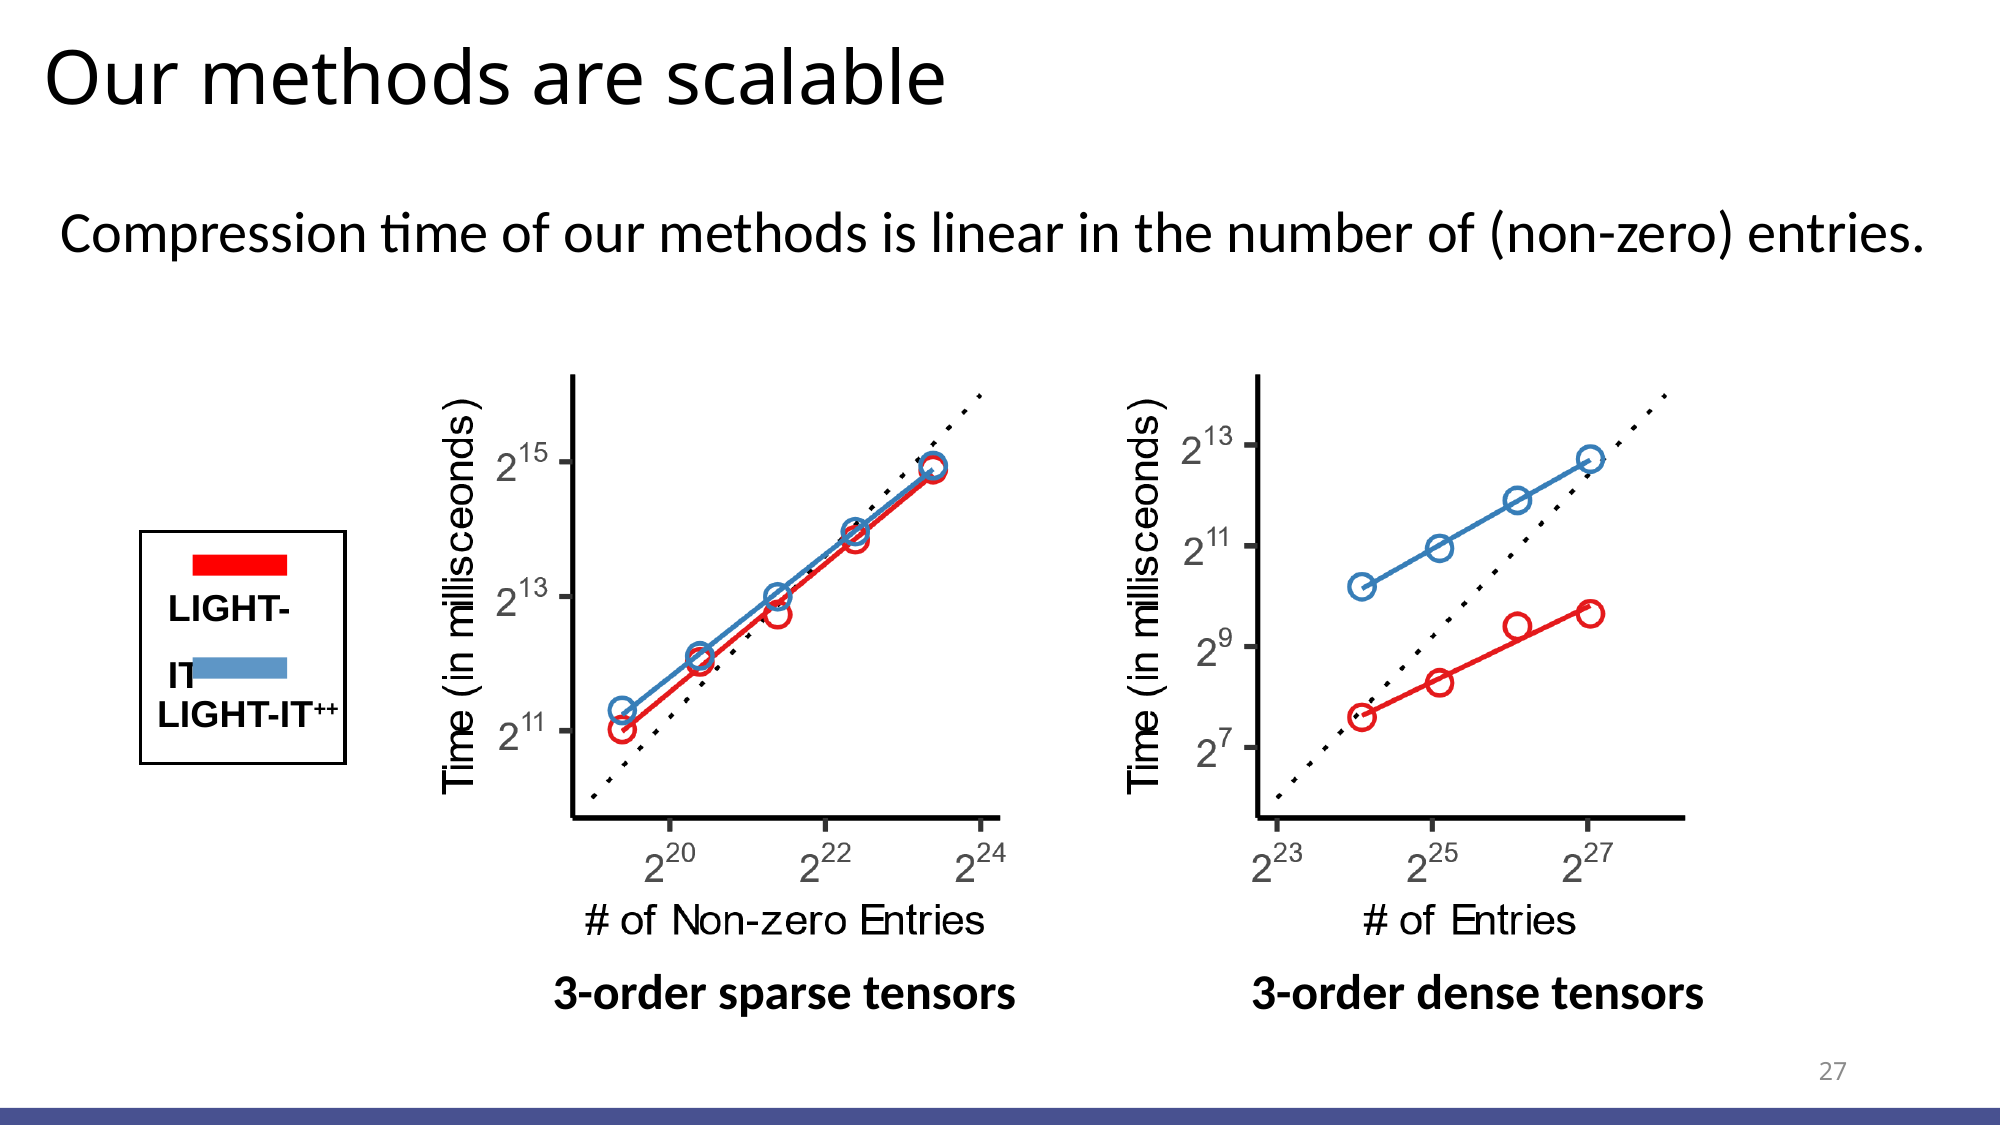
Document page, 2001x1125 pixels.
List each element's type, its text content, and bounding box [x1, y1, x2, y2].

picture [1127, 352, 1718, 943]
picture [442, 352, 1033, 943]
list Compression time of our methods is linear in the number of (non-zero) entries. [45, 195, 2000, 1014]
title Our methods are scalable [28, 22, 1955, 139]
text_box 3-order dense tensors [1197, 952, 1759, 1027]
slide_number 27 [1412, 1042, 1863, 1103]
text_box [137, 531, 348, 764]
text_box 3-order sparse tensors [503, 952, 1065, 1027]
